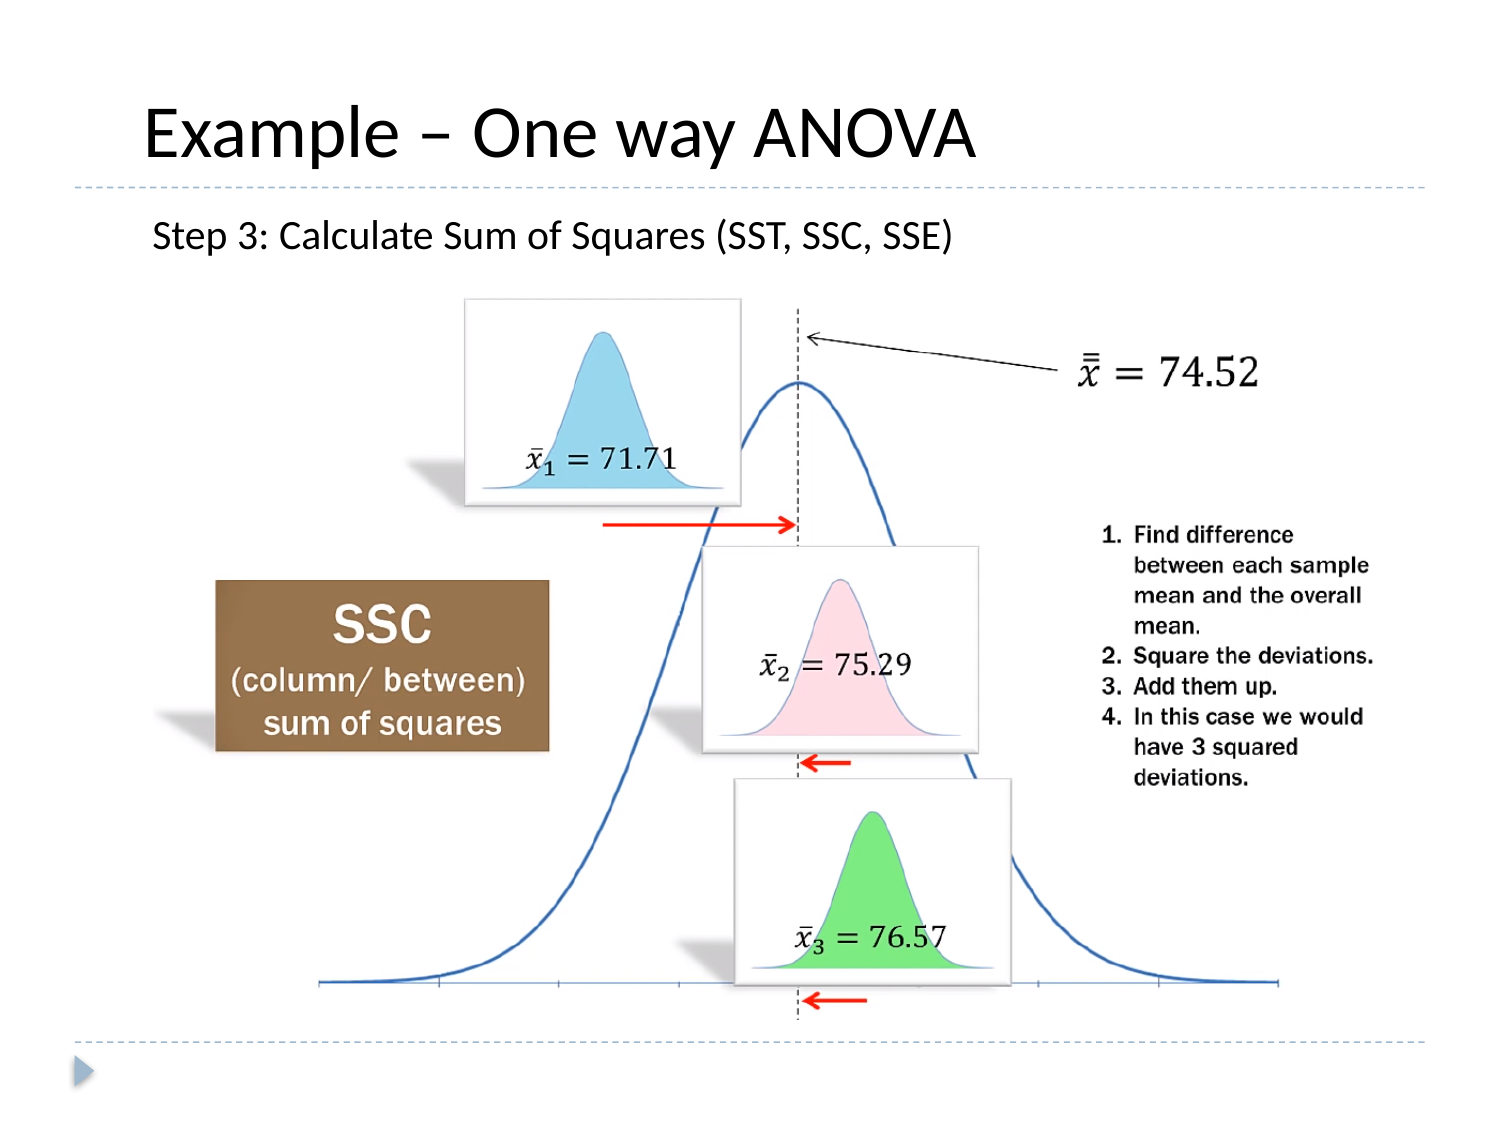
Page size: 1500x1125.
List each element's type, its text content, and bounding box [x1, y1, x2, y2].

text_box Example – One way ANOVA [128, 74, 993, 180]
picture [152, 295, 1401, 1022]
text_box Step 3: Calculate Sum of Squares (SST, SSC, SSE) [137, 200, 1375, 265]
